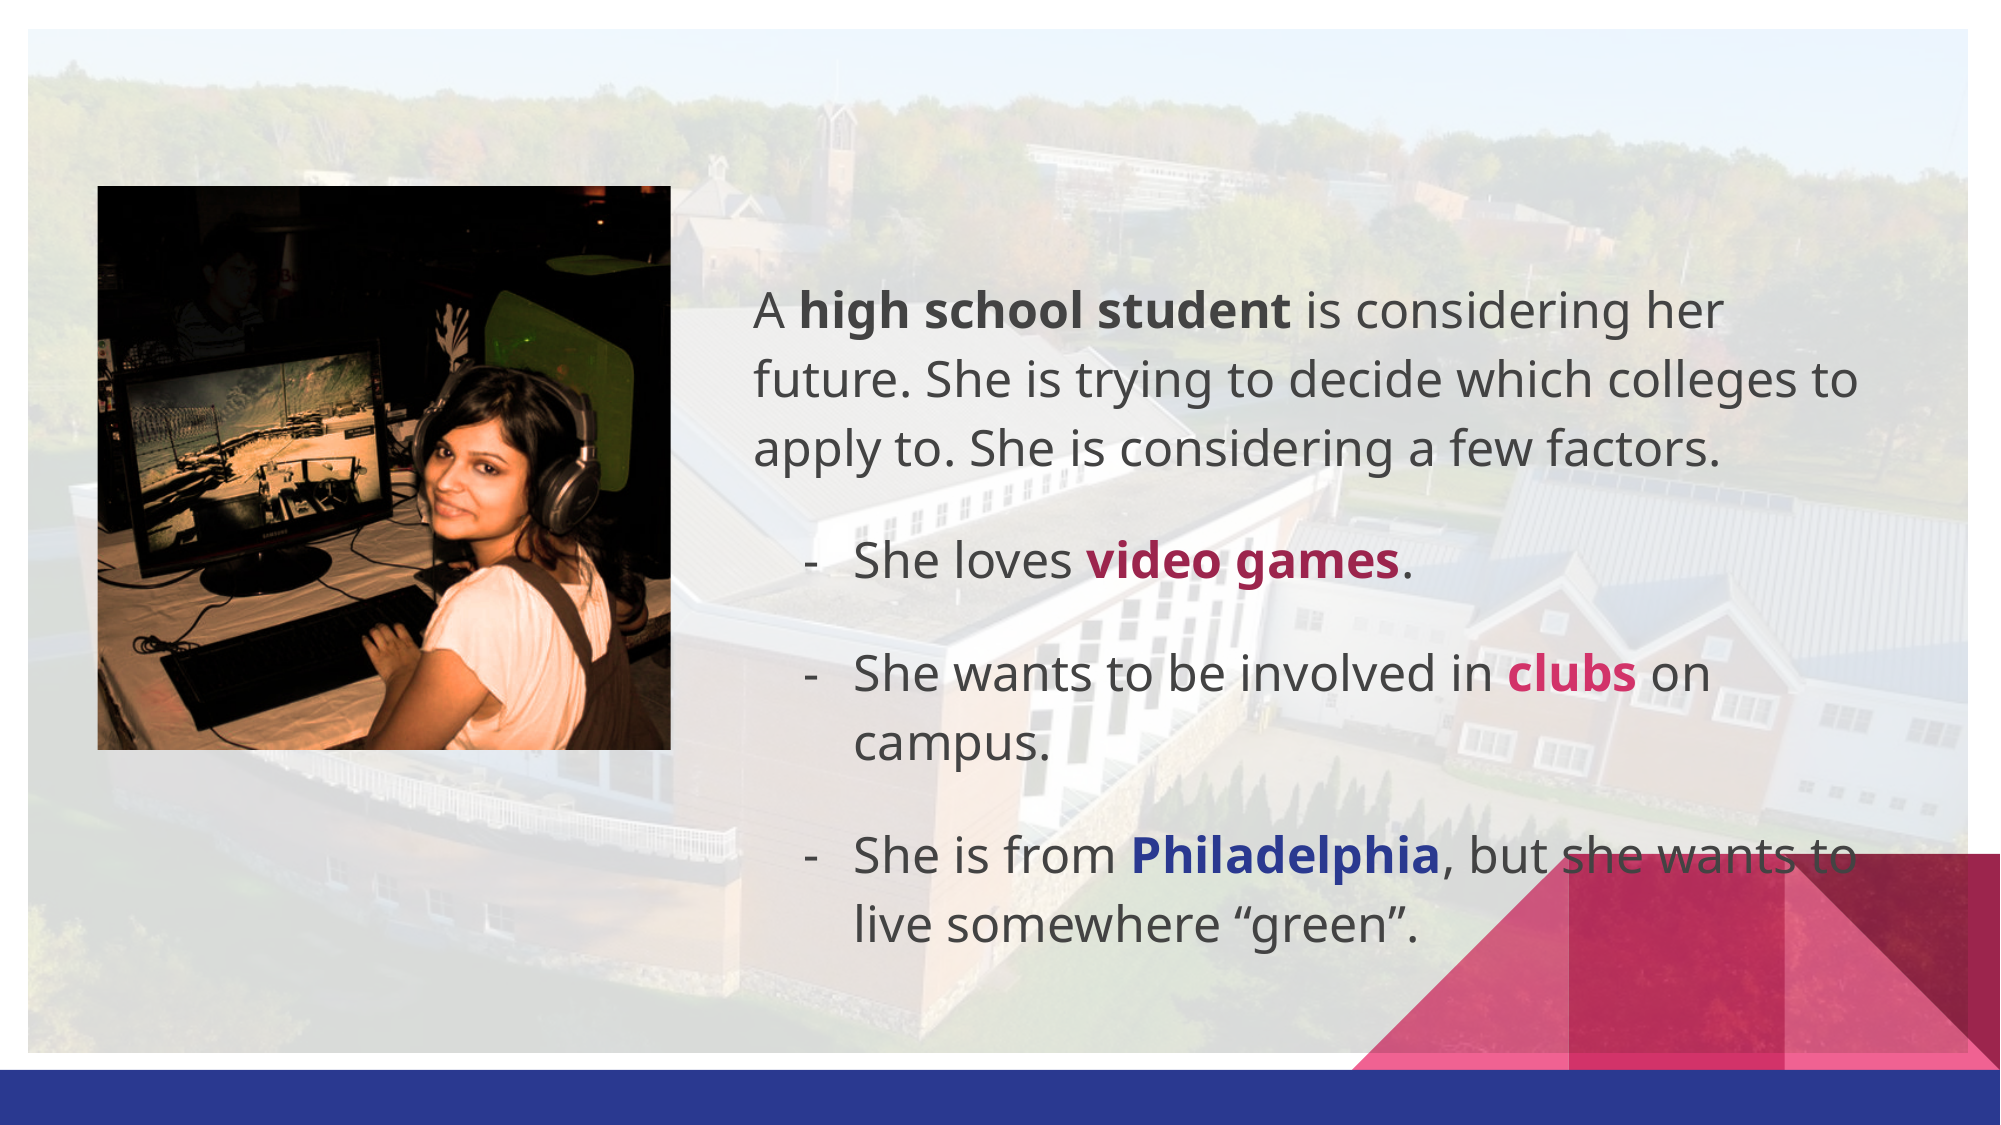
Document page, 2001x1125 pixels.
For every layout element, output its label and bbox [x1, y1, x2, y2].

picture [28, 28, 1968, 1054]
